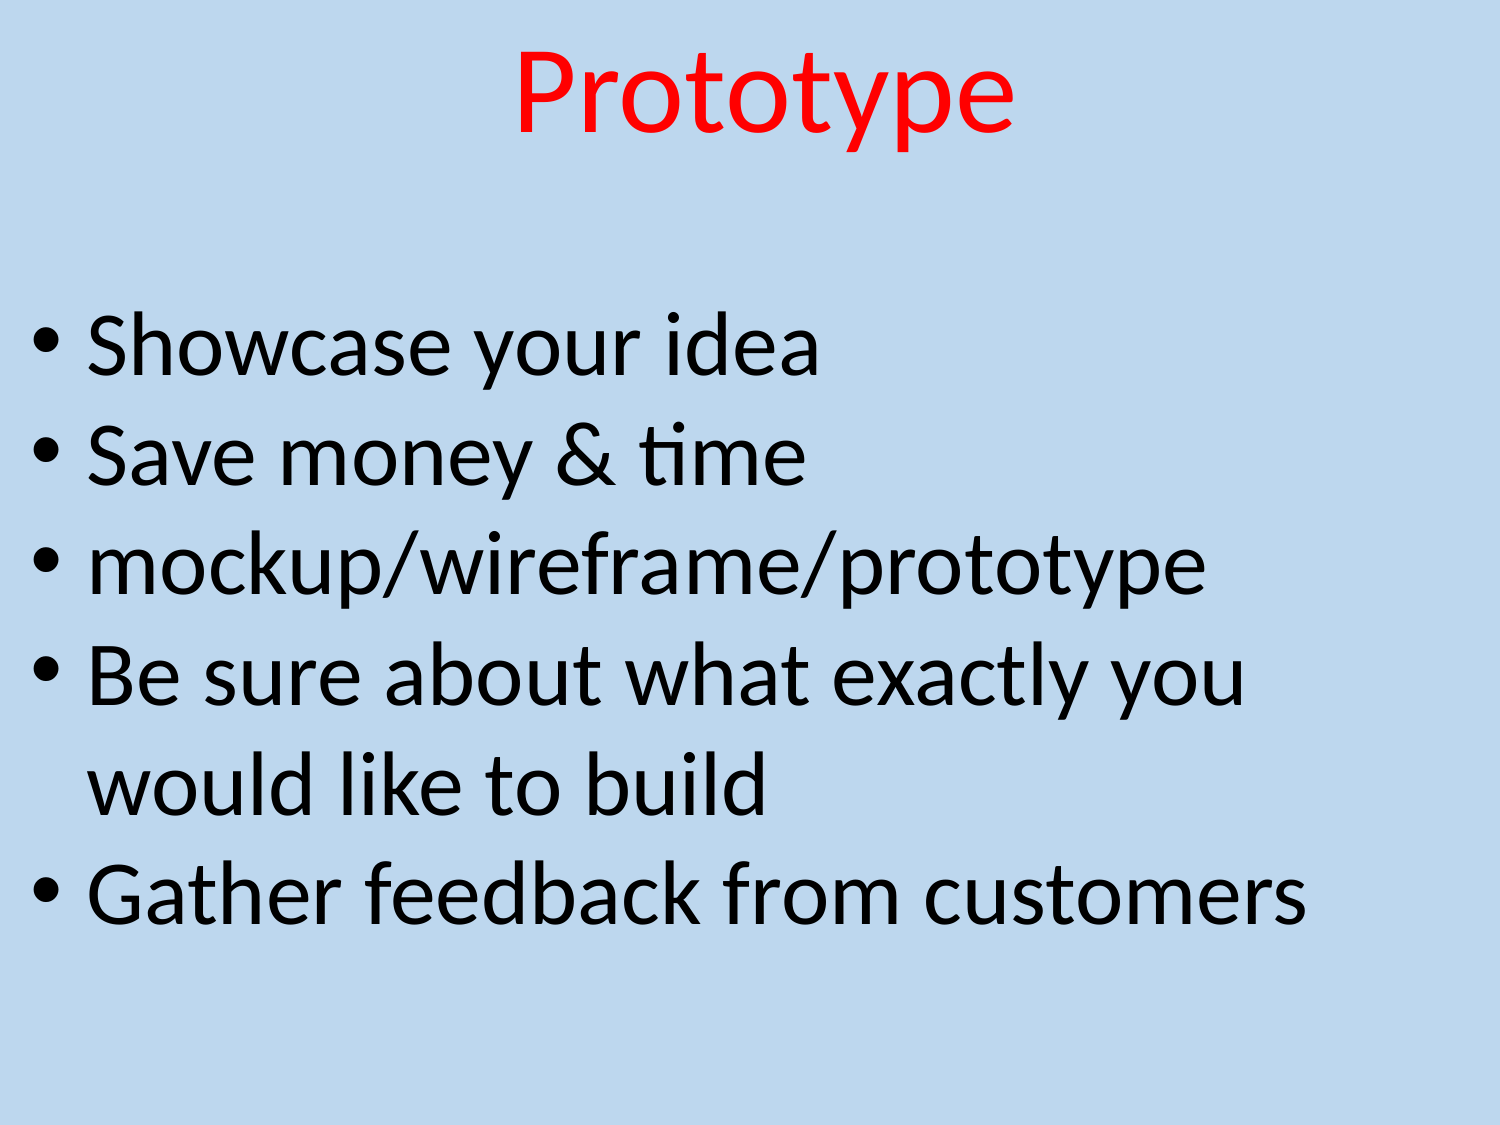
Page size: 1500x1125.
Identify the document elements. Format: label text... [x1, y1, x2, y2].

text_box Prototype [202, 0, 1328, 165]
text_box Showcase your idea Save money & time mockup/wireframe/prototype Be sure about what exactly you would like to build Gather feedback from customers [15, 276, 1500, 951]
